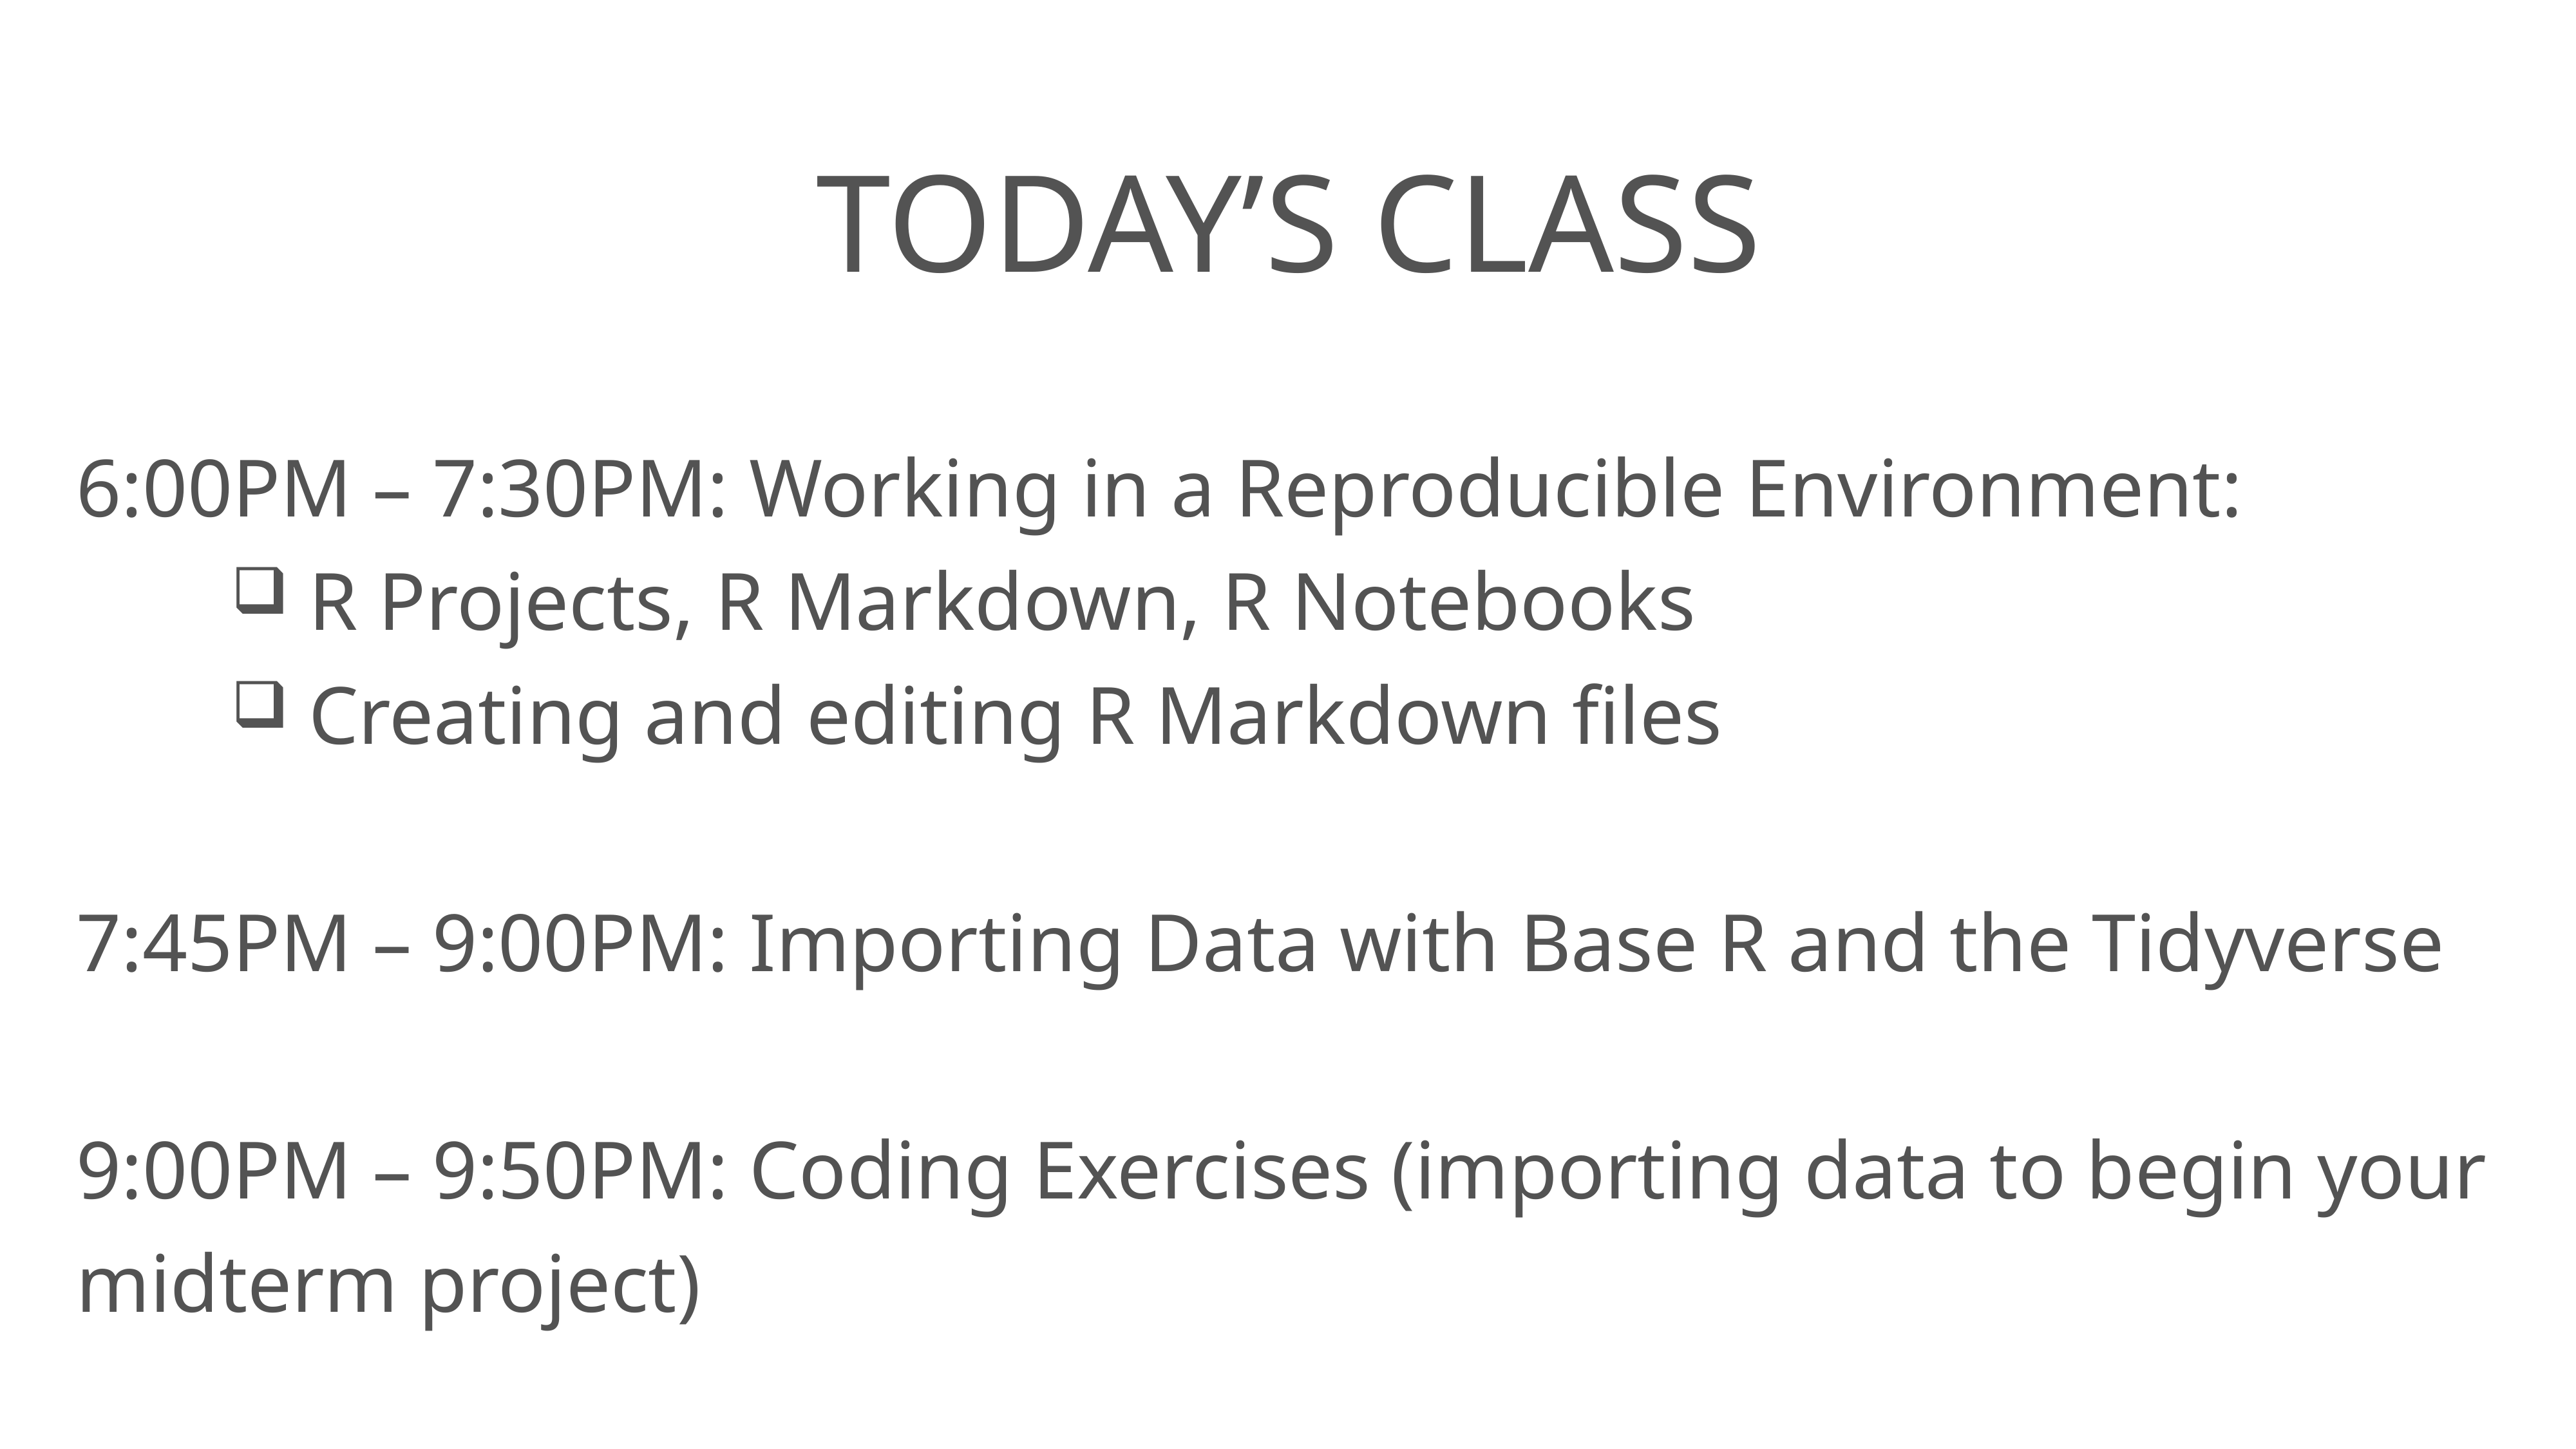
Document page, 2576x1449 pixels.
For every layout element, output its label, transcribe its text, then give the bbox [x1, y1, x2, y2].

list 6:00PM – 7:30PM: Working in a Reproducible Environment: R Projects, R Markdown, R Notebooks Creating and editing R Markdown files 7:45PM – 9:00PM: Importing Data with Base R and the Tidyverse 9:00PM – 9:50PM: Coding Exercises (importing data to begin your midterm project) [70, 404, 2507, 1342]
title Today’s Class [70, 37, 2507, 401]
